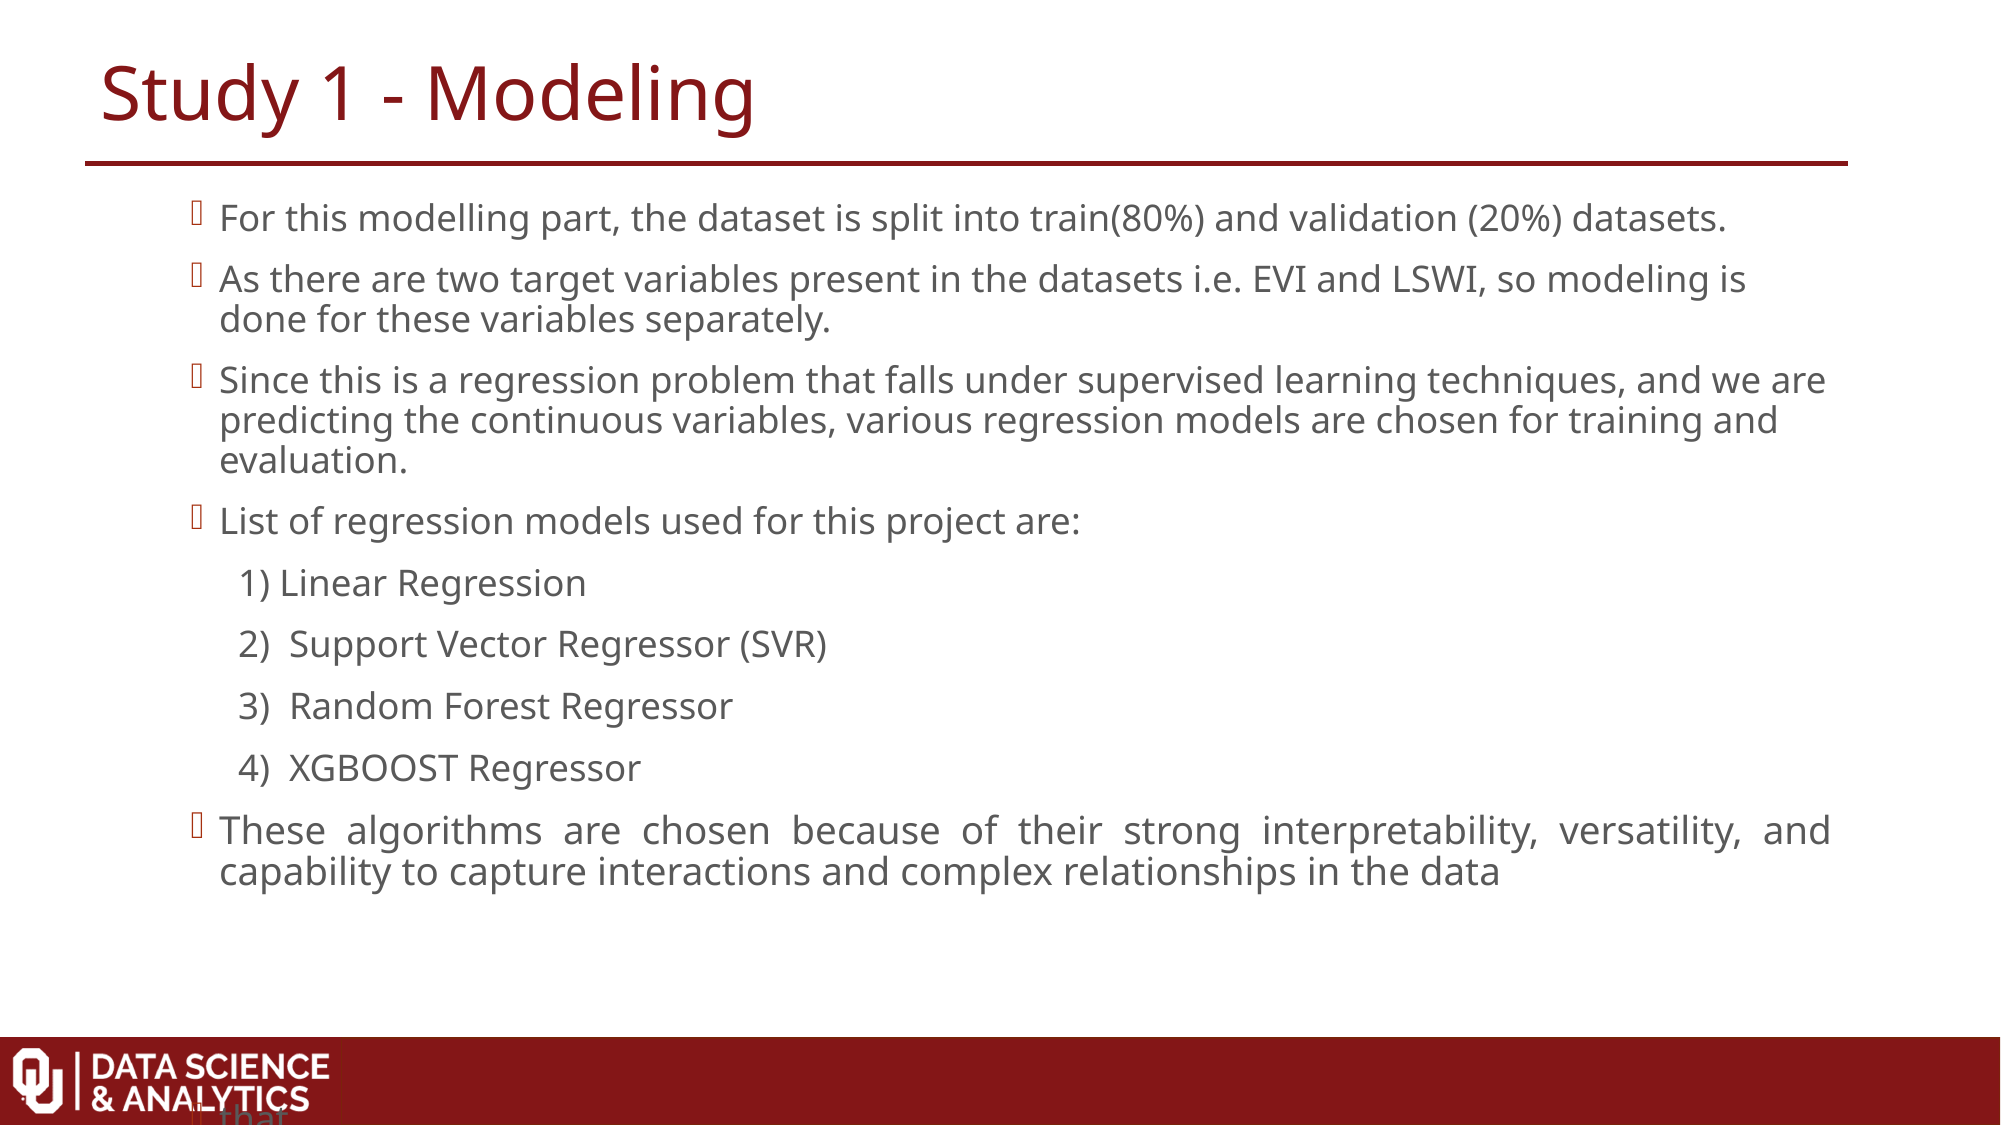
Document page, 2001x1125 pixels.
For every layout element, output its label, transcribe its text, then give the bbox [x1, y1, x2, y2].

picture [0, 1037, 175, 1125]
list For this modelling part, the dataset is split into train(80%) and validation (20%) datasets. As there are two target variables present in the datasets i.e. EVI and LSWI, so modeling is done for these variables separately. Since this is a regression problem that falls under supervised learning techniques, and we are predicting the continuous variables, various regression models are chosen for training and evaluation. List of regression models used for this project are: 1) Linear Regression 2) Support Vector Regressor (SVR) 3) Random Forest Regressor 4) XGBOOST Regressor These algorithms are chosen because of their strong interpretability, versatility, and capability to capture interactions and complex relationships in the data that [175, 190, 1849, 1125]
list Study 1 - Modeling [85, 43, 1842, 150]
